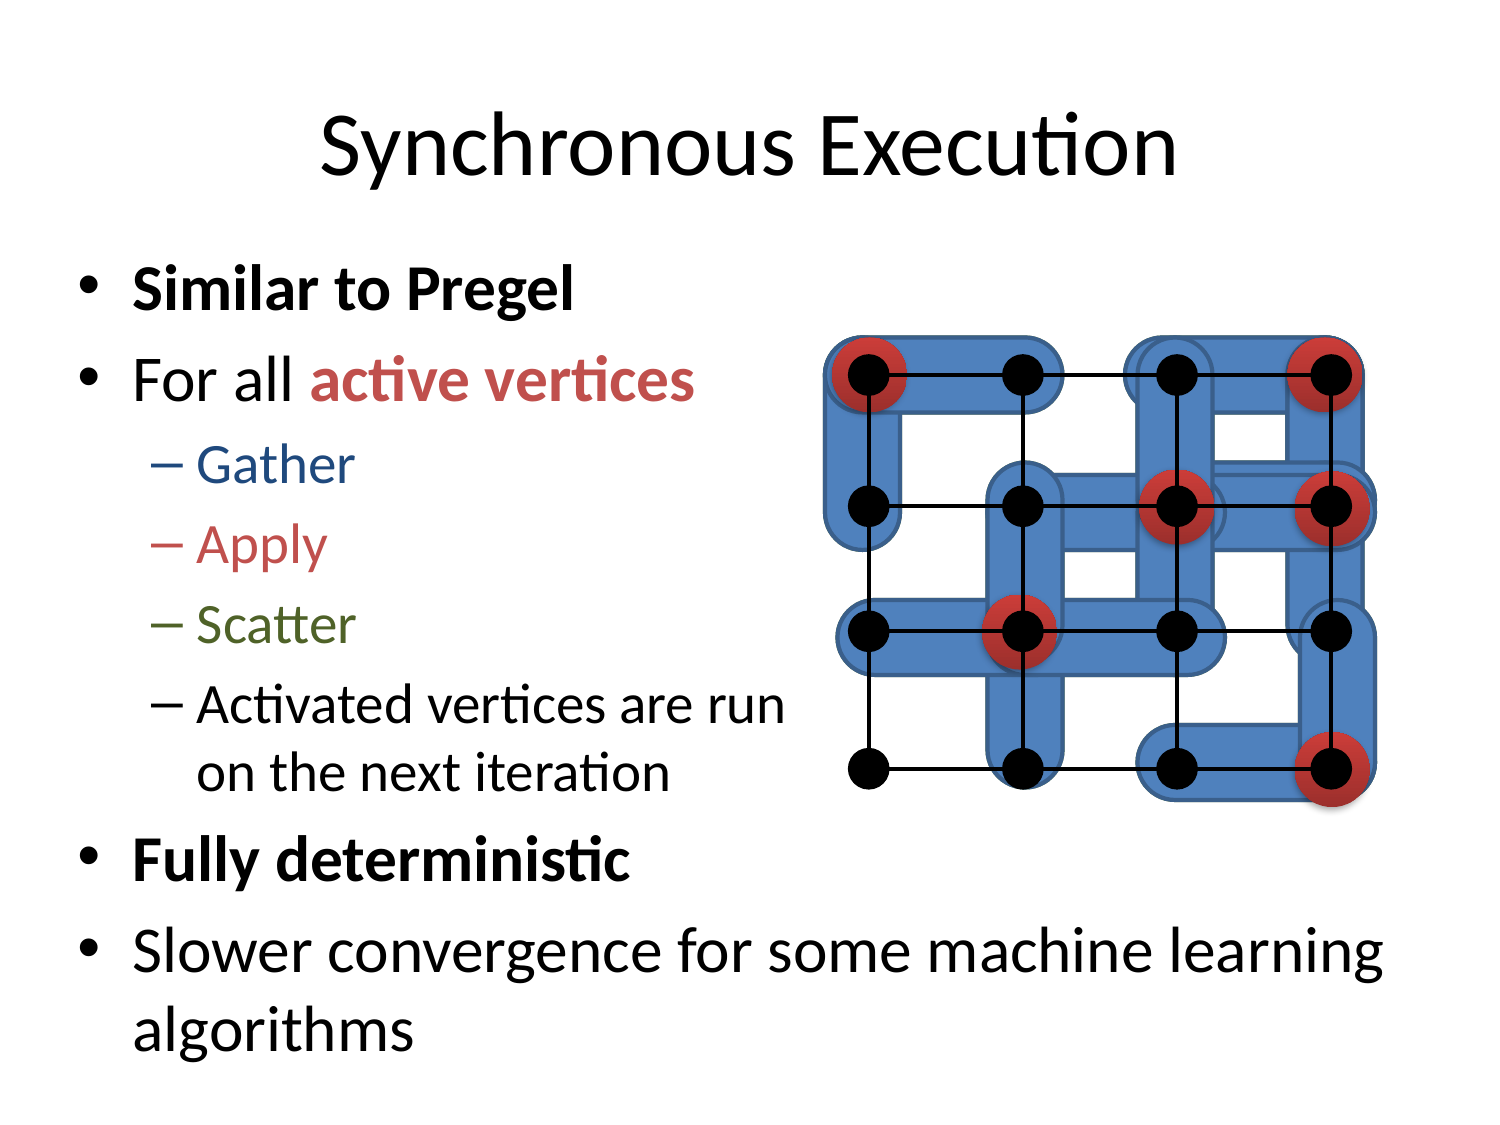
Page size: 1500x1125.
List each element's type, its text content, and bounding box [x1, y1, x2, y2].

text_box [824, 337, 829, 801]
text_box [831, 337, 1370, 808]
list Similar to Pregel For all active vertices Gather Apply Scatter Activated vertices are run on the next iteration Fully deterministic Slower convergence for some machine learning algorithms [62, 237, 1413, 1075]
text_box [1372, 337, 1376, 801]
title Synchronous Execution [75, 45, 1425, 233]
